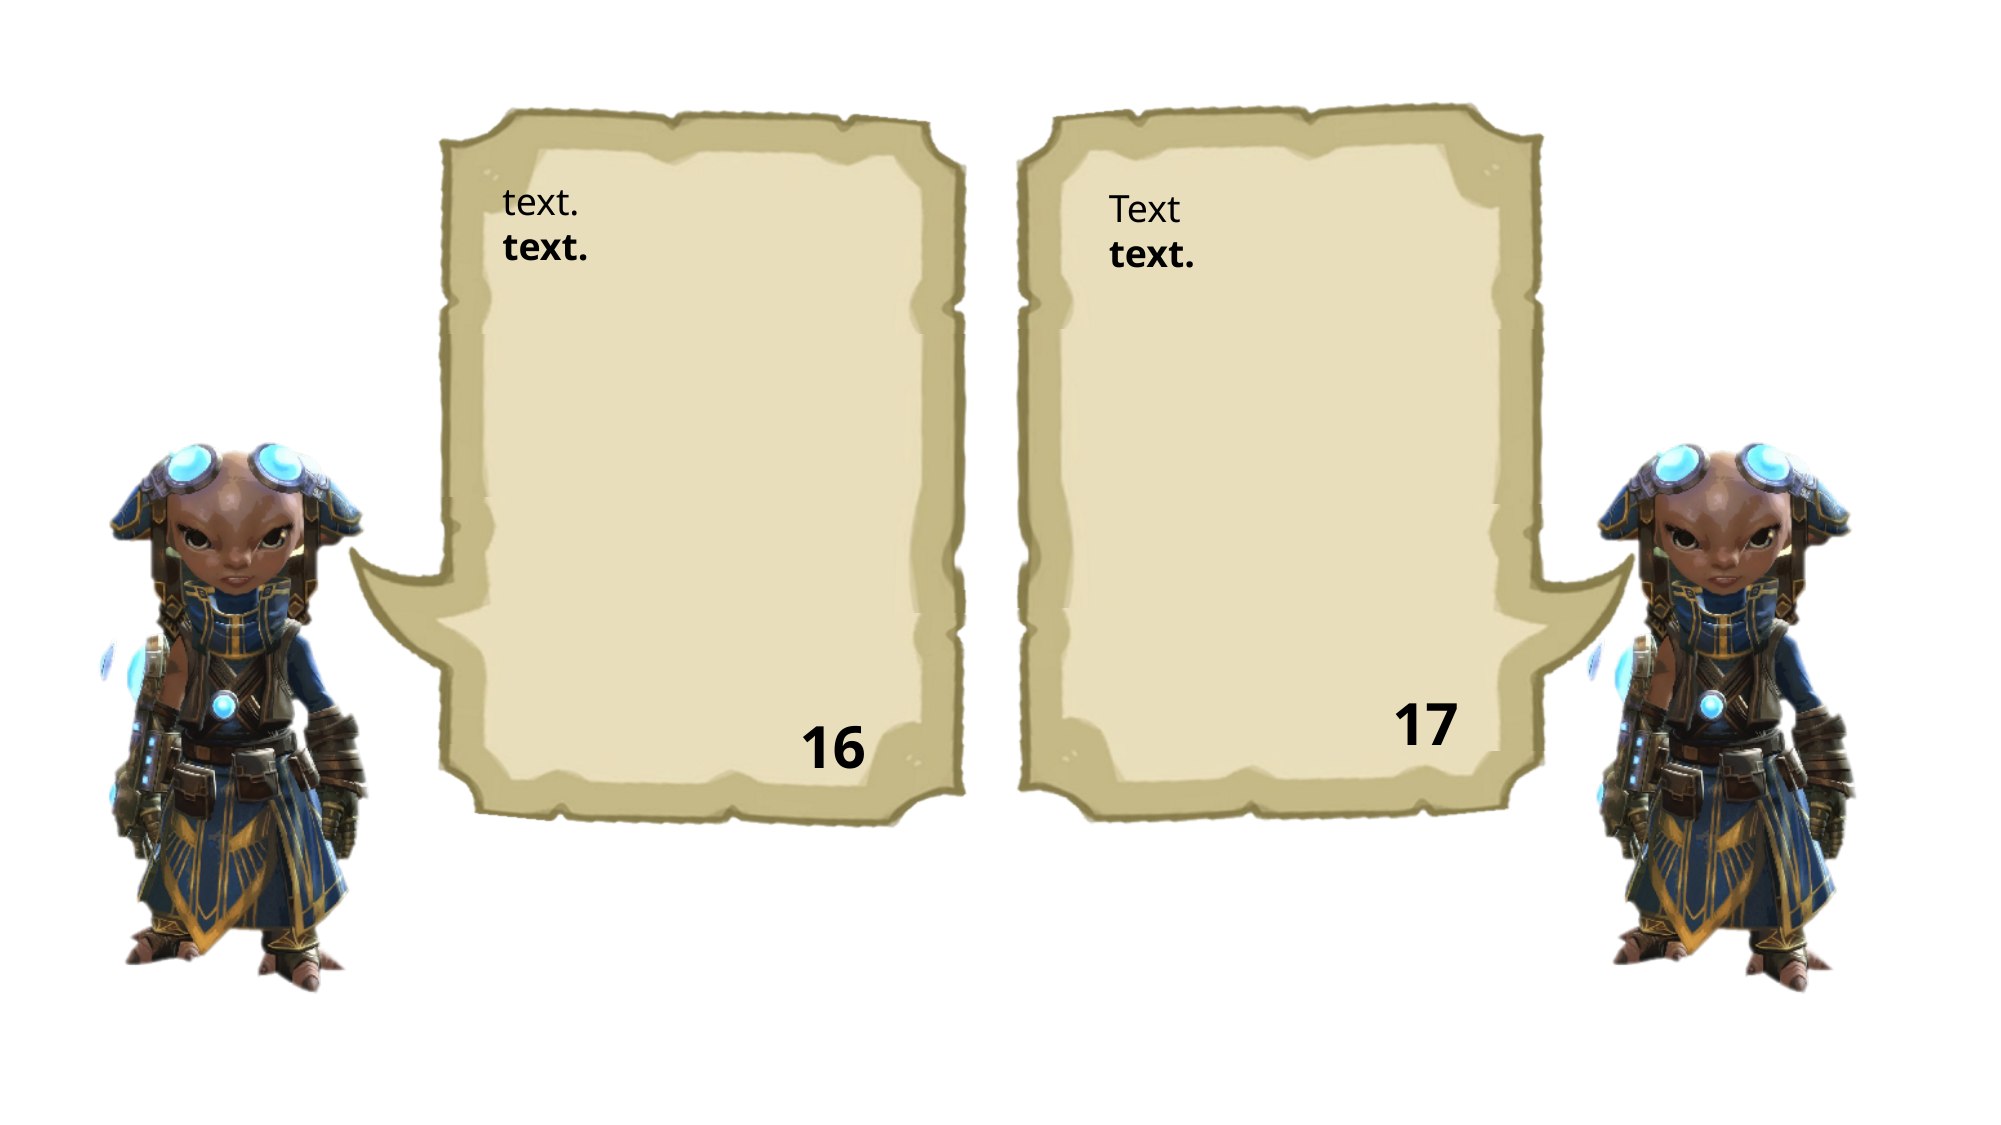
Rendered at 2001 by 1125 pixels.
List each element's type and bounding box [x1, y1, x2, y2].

picture [58, 93, 985, 1006]
picture [989, 88, 1910, 1006]
